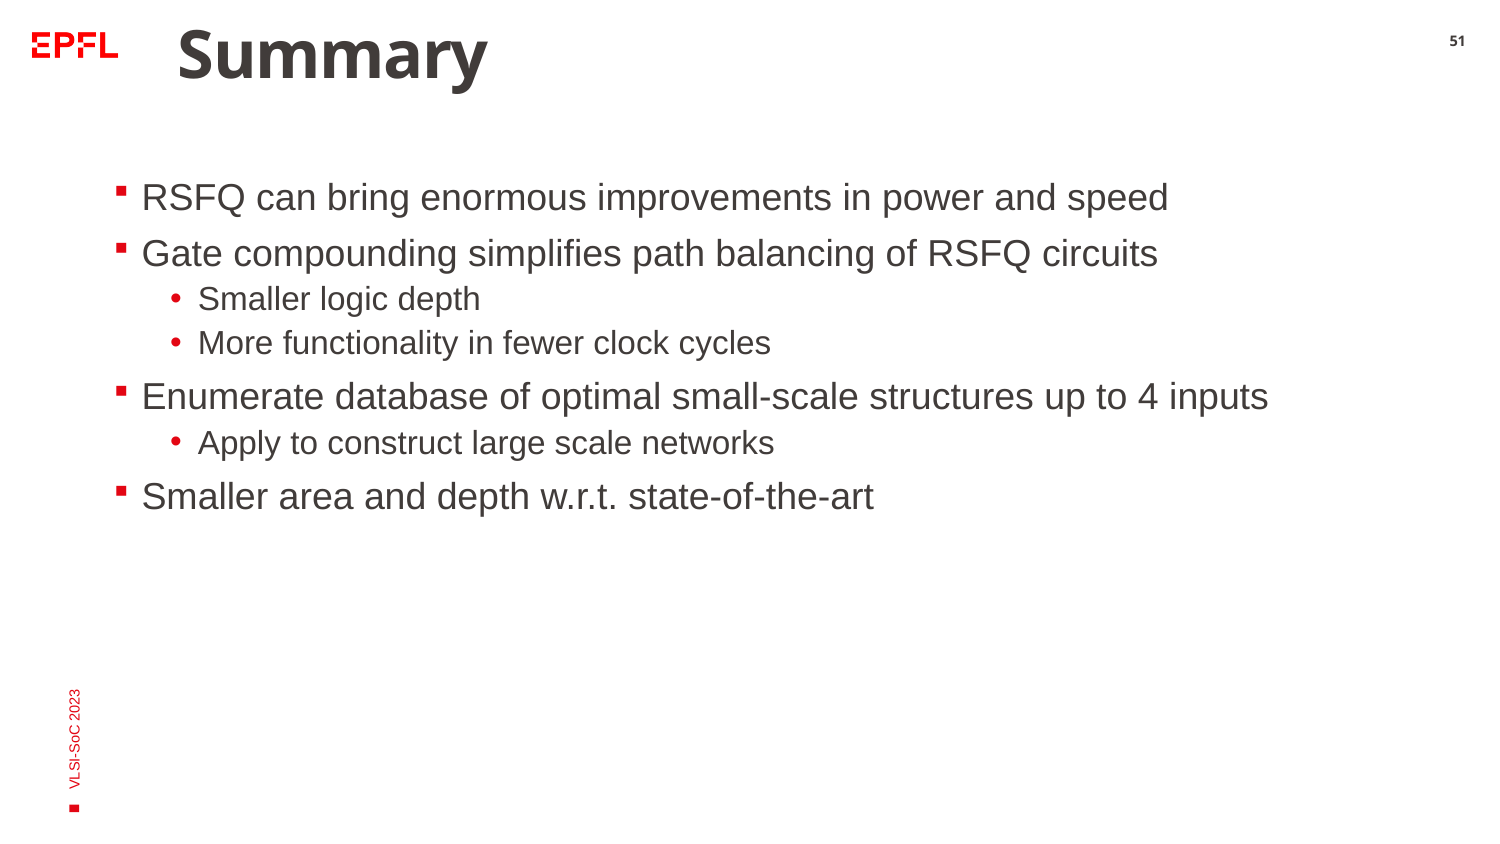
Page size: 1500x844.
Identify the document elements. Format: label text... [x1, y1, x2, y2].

slide_number 51 [1415, 32, 1500, 59]
picture [21, 21, 129, 69]
list RSFQ can bring enormous improvements in power and speed Gate compounding simplifies path balancing of RSFQ circuits Smaller logic depth More functionality in fewer clock cycles Enumerate database of optimal small-scale structures up to 4 inputs Apply to construct large scale networks Smaller area and depth w.r.t. state-of-the-art [84, 170, 1331, 737]
slide_number VLSI-SoC 2023 [0, 256, 149, 805]
title Summary [148, 21, 1348, 198]
